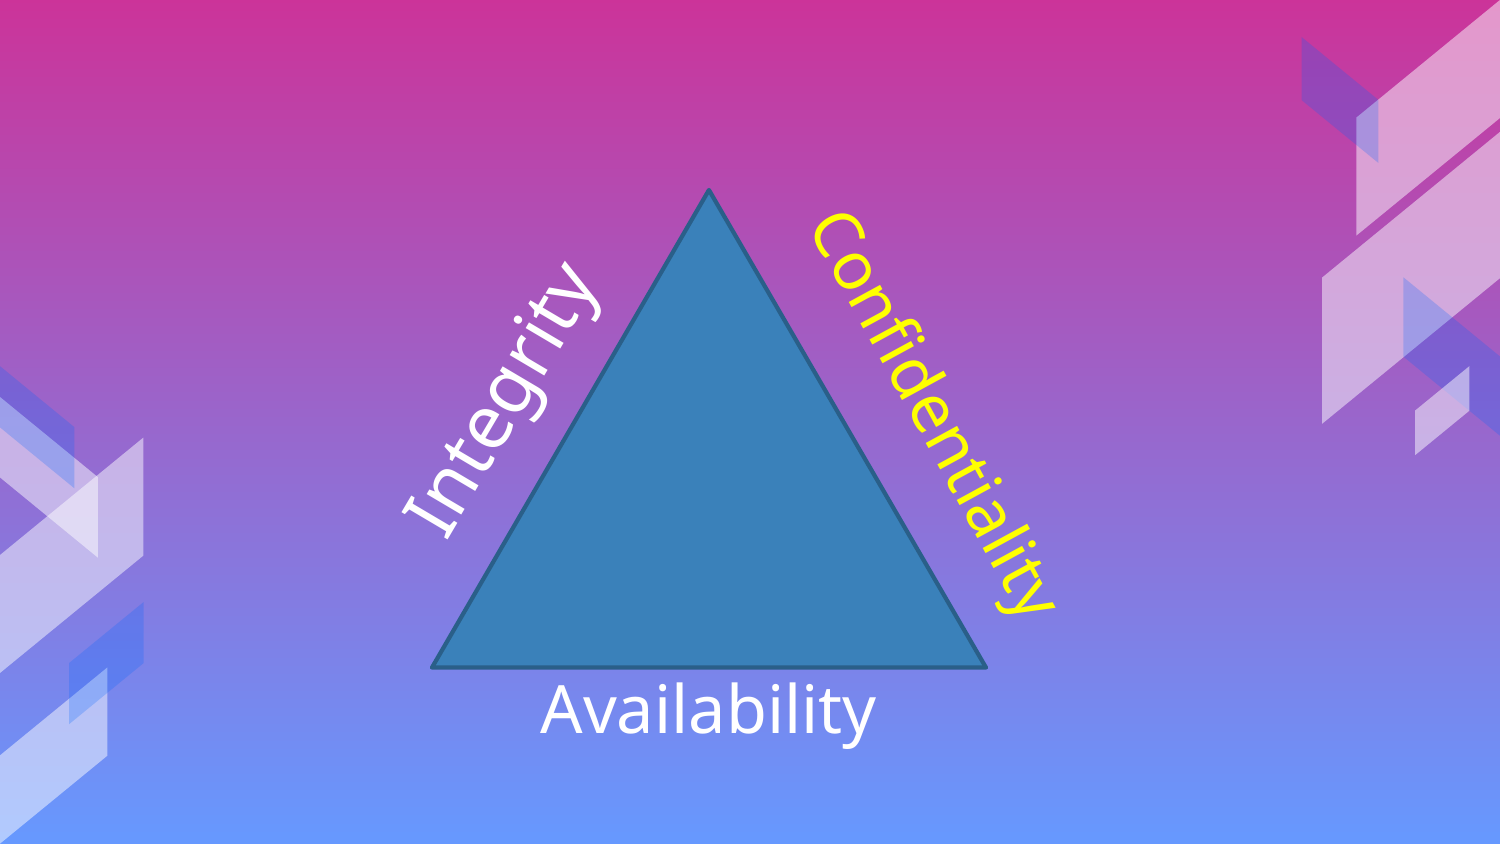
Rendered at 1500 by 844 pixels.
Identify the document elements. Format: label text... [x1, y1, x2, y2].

text_box Availability [525, 659, 893, 755]
text_box Confidentiality [781, 176, 1097, 649]
text_box Integrity [367, 226, 627, 567]
text_box [430, 187, 988, 670]
